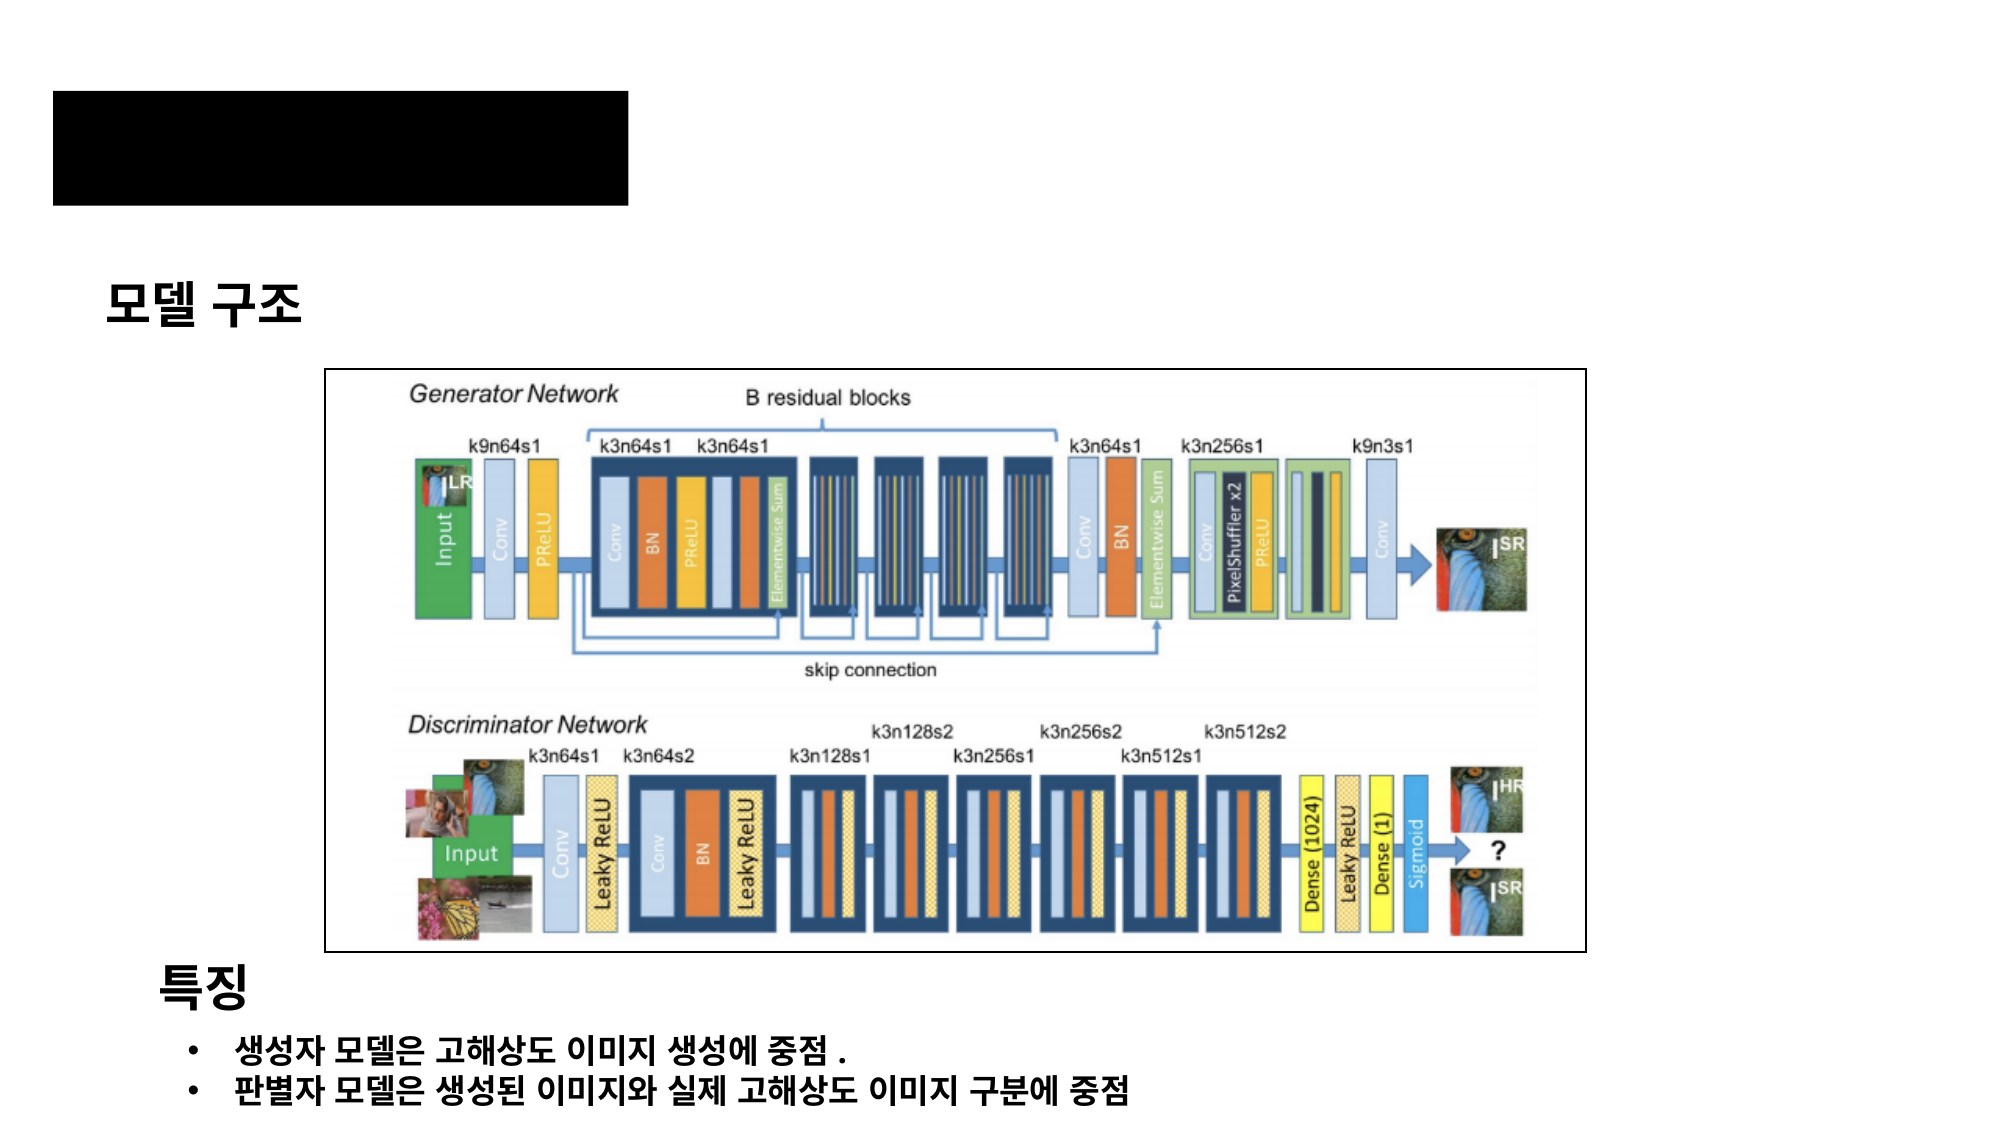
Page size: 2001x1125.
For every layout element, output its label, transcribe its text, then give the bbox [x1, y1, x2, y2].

picture [381, 368, 1540, 952]
text_box SRGAN (2017) [53, 90, 629, 206]
text_box 생성자 모델은 고해상도 이미지 생성에 중점. 판별자 모델은 생성된 이미지와 실제 고해상도 이미지 구분에 중점 [172, 1022, 1638, 1118]
text_box [324, 368, 1587, 953]
text_box 모델 구조 [84, 265, 326, 341]
text_box 특징 [84, 948, 326, 1024]
